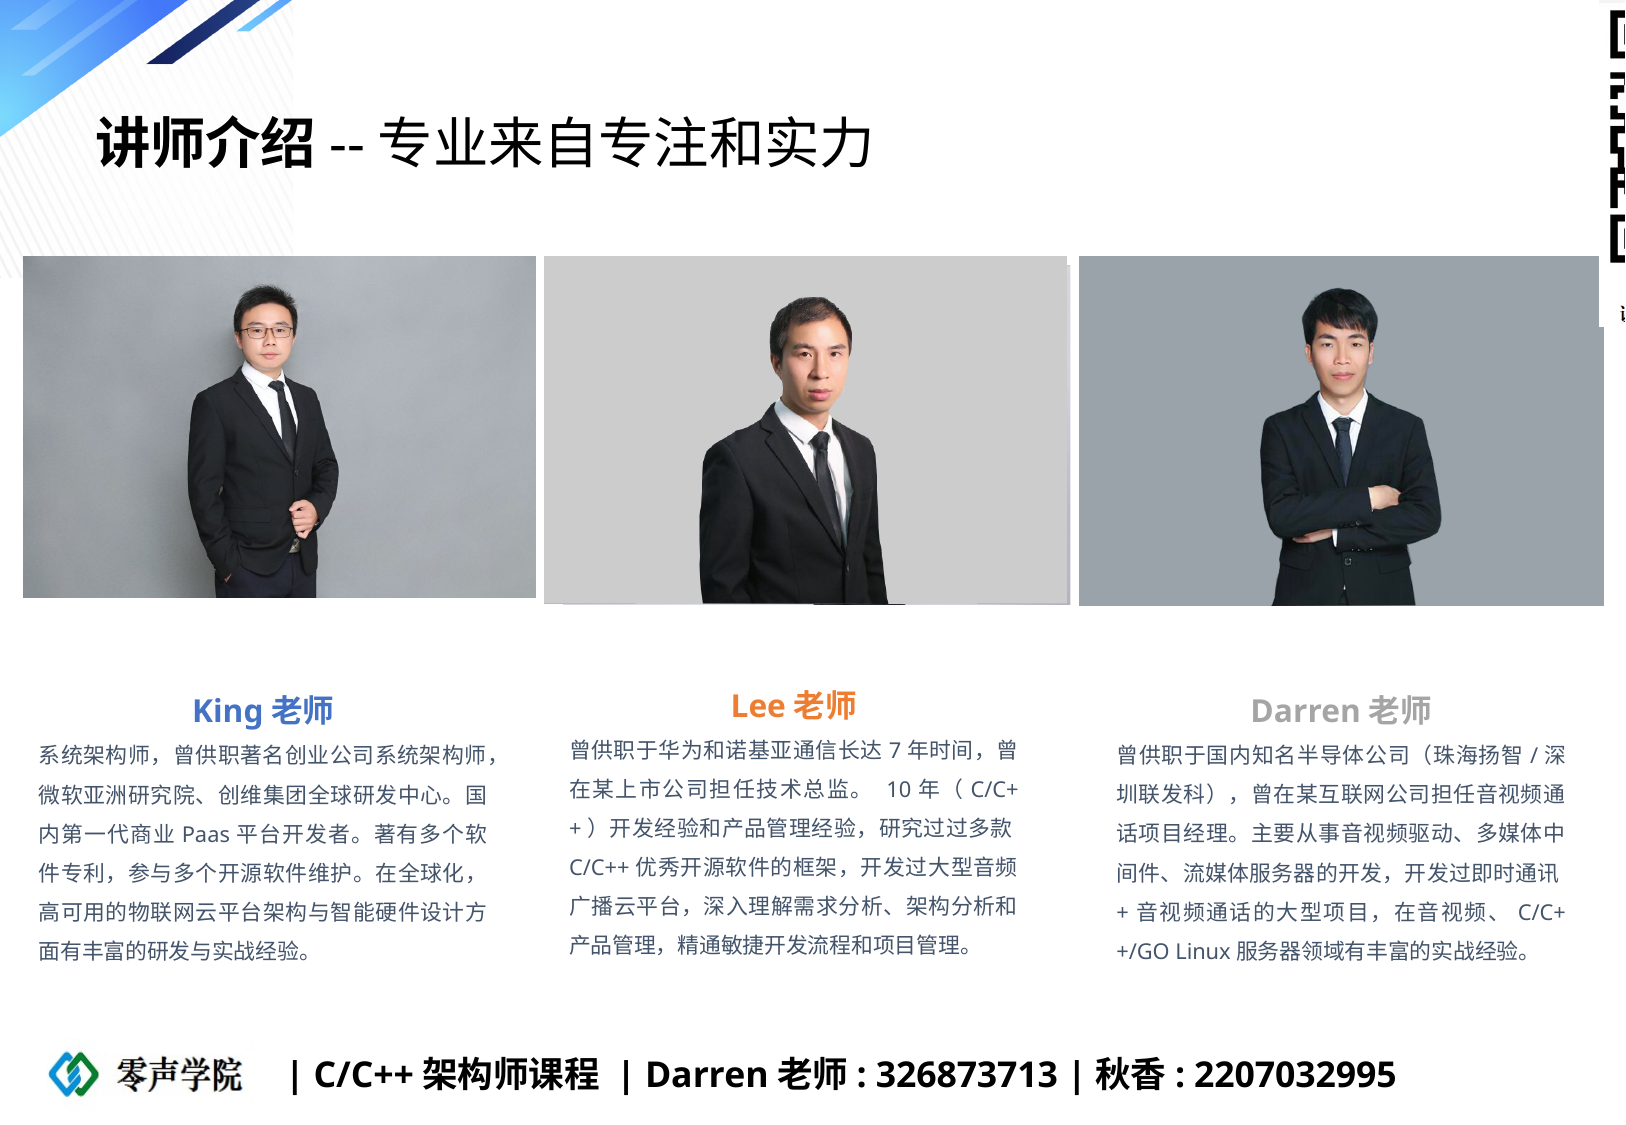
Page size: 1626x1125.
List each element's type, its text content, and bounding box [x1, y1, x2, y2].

title 讲师介绍--专业来自专注和实力 [80, 108, 1087, 184]
text_box Lee老师 曾供职于华为和诺基亚通信长达7年时间，曾在某上市公司担任技术总监。 10年（C/C++）开发经验和产品管理经验，研究过过多款C/C++优秀开源软件的框架，开发过大型音频广播云平台，深入理解需求分析、架构分析和产品管理，精通敏捷开发流程和项目管理。 [554, 659, 1034, 966]
picture [544, 256, 1071, 605]
text_box King老师 系统架构师，曾供职著名创业公司系统架构师，微软亚洲研究院、创维集团全球研发中心。国内第一代商业Paas平台开发者。著有多个软件专利，参与多个开源软件维护。在全球化，高可用的物联网云平台架构与智能硬件设计方面有丰富的研发与实战经验。 [23, 664, 503, 972]
picture [0, 0, 536, 598]
picture [1079, 0, 1625, 606]
text_box Darren老师 曾供职于国内知名半导体公司（珠海扬智/深圳联发科），曾在某互联网公司担任音视频通话项目经理。主要从事音视频驱动、多媒体中间件、流媒体服务器的开发，开发过即时通讯+音视频通话的大型项目，在音视频、C/C++/GO Linux服务器领域有丰富的实战经验。 [1101, 664, 1581, 971]
picture [40, 1038, 253, 1112]
